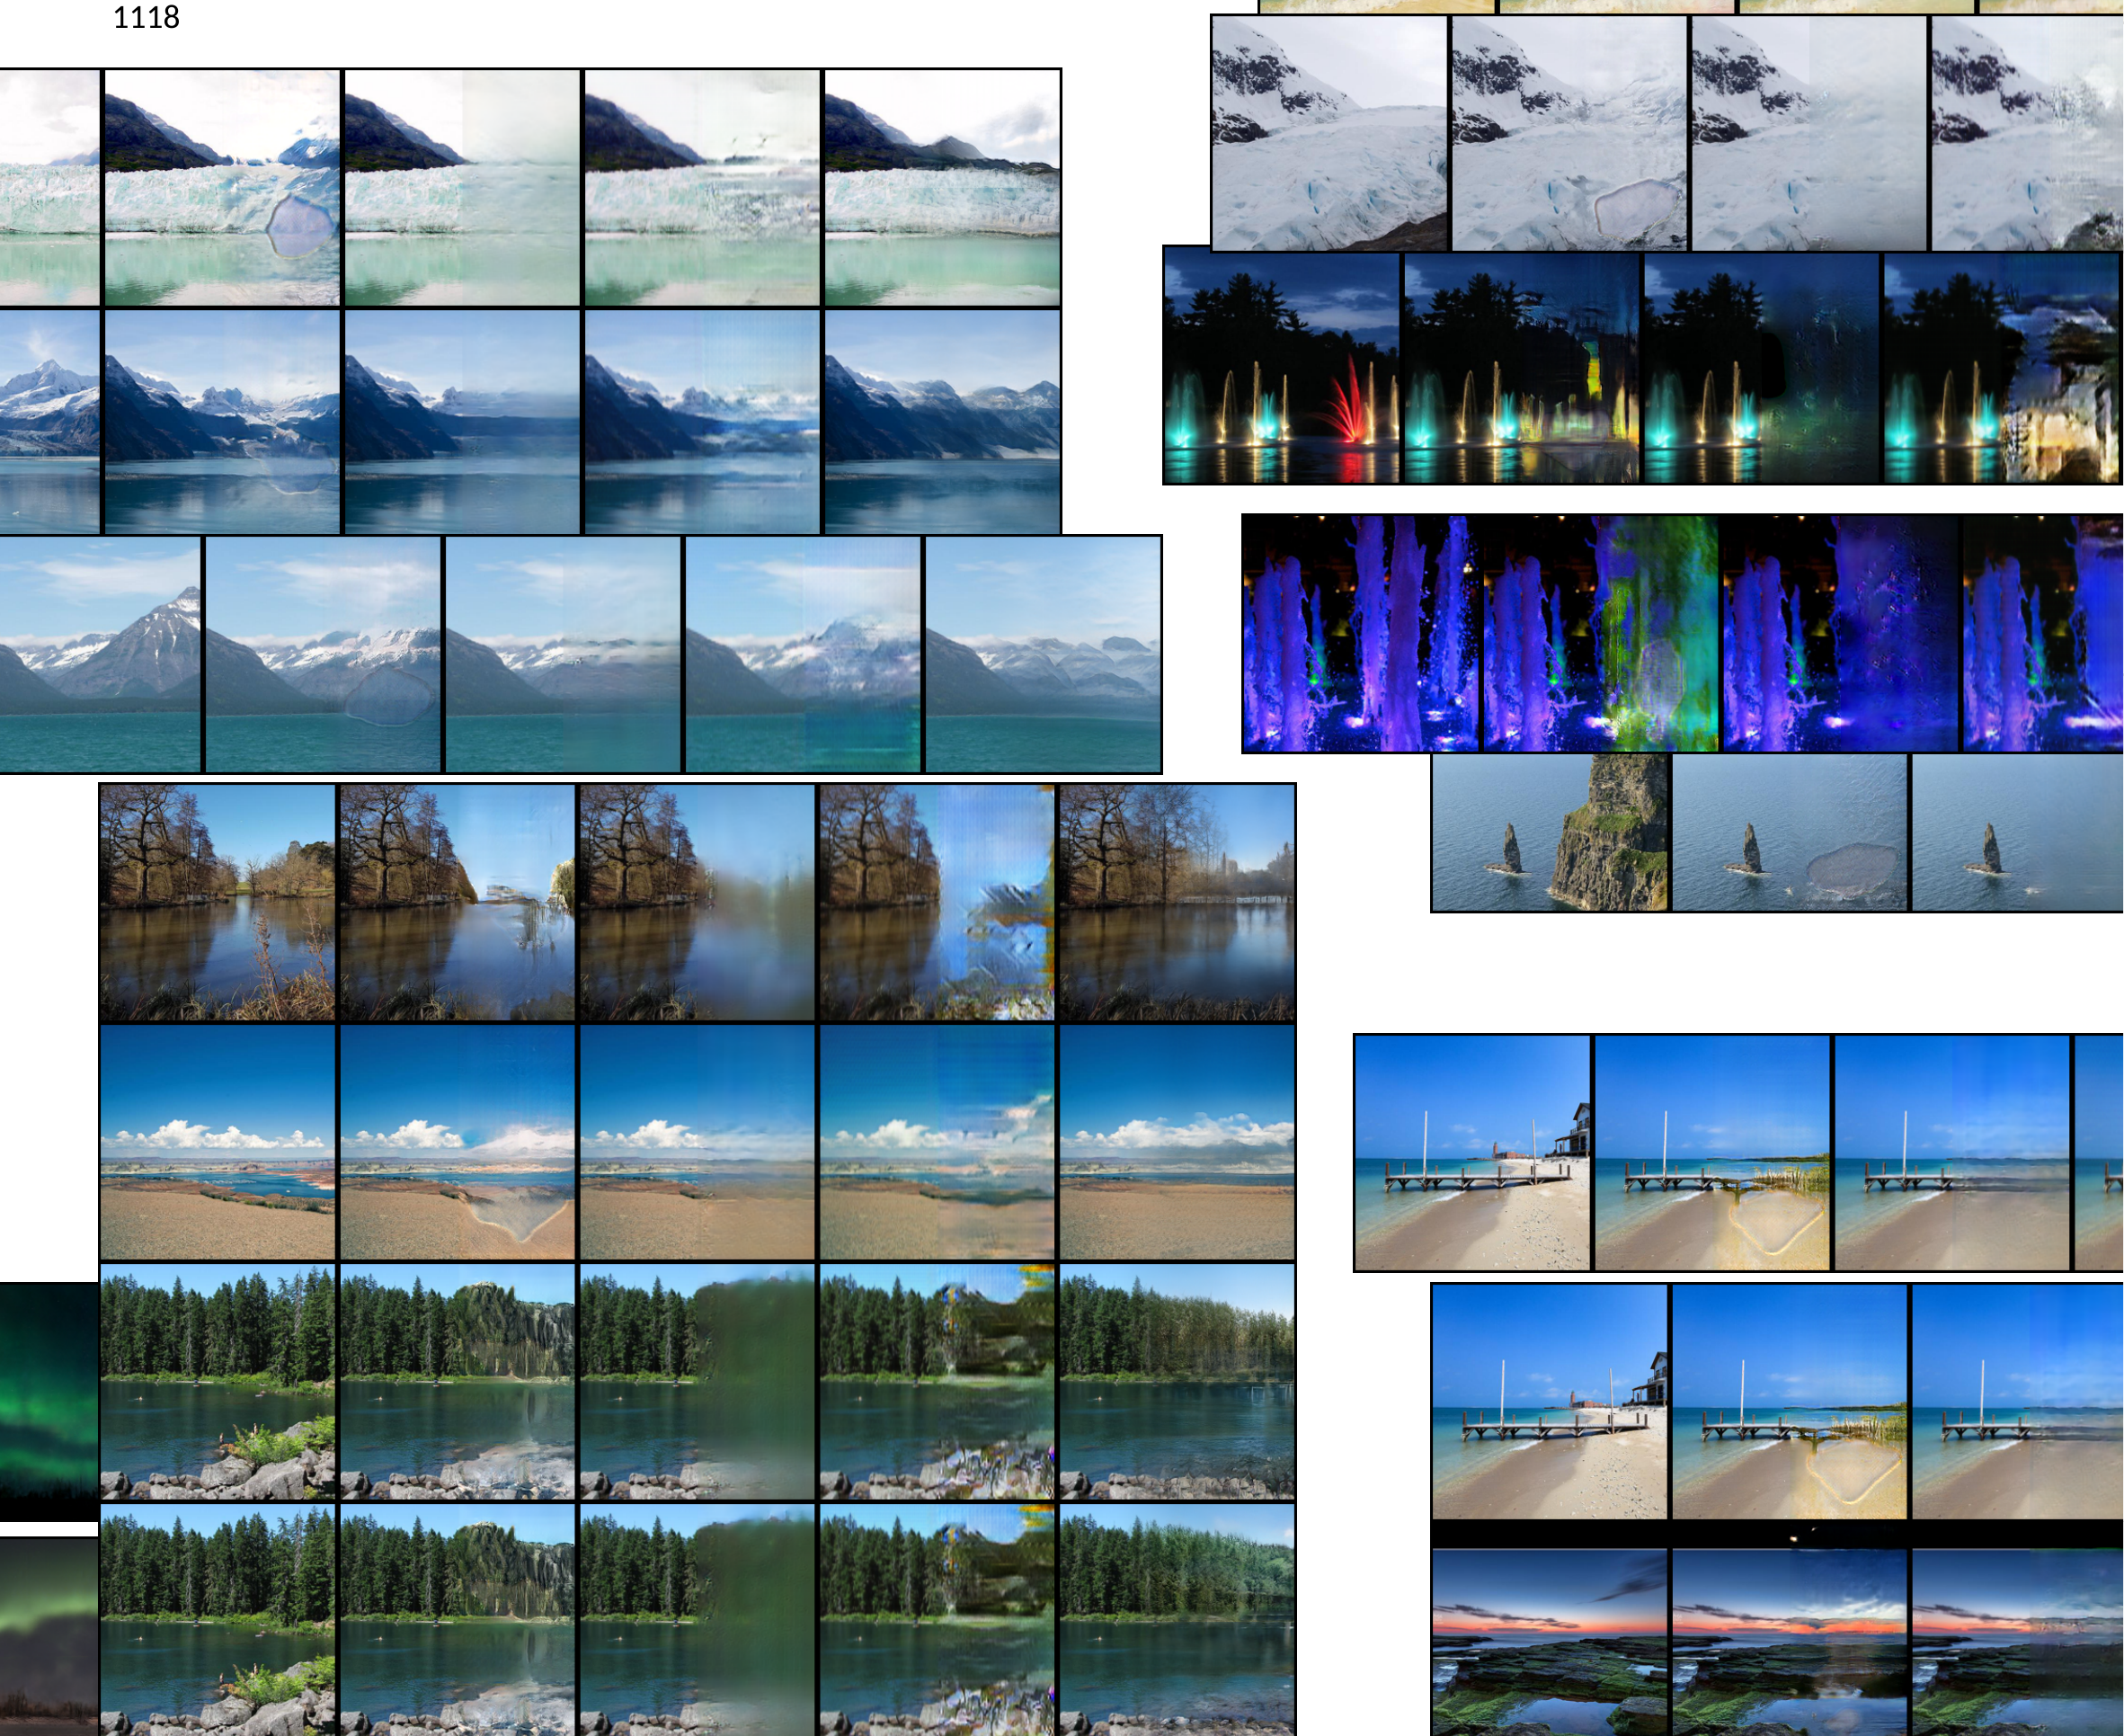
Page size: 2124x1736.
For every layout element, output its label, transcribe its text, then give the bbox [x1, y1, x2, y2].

picture [1241, 513, 2124, 913]
picture [1162, 0, 2124, 485]
picture [1353, 1033, 2124, 1273]
picture [0, 782, 1297, 1736]
text_box 1118 [98, 0, 194, 42]
picture [0, 67, 1163, 775]
picture [1430, 1282, 2124, 1736]
